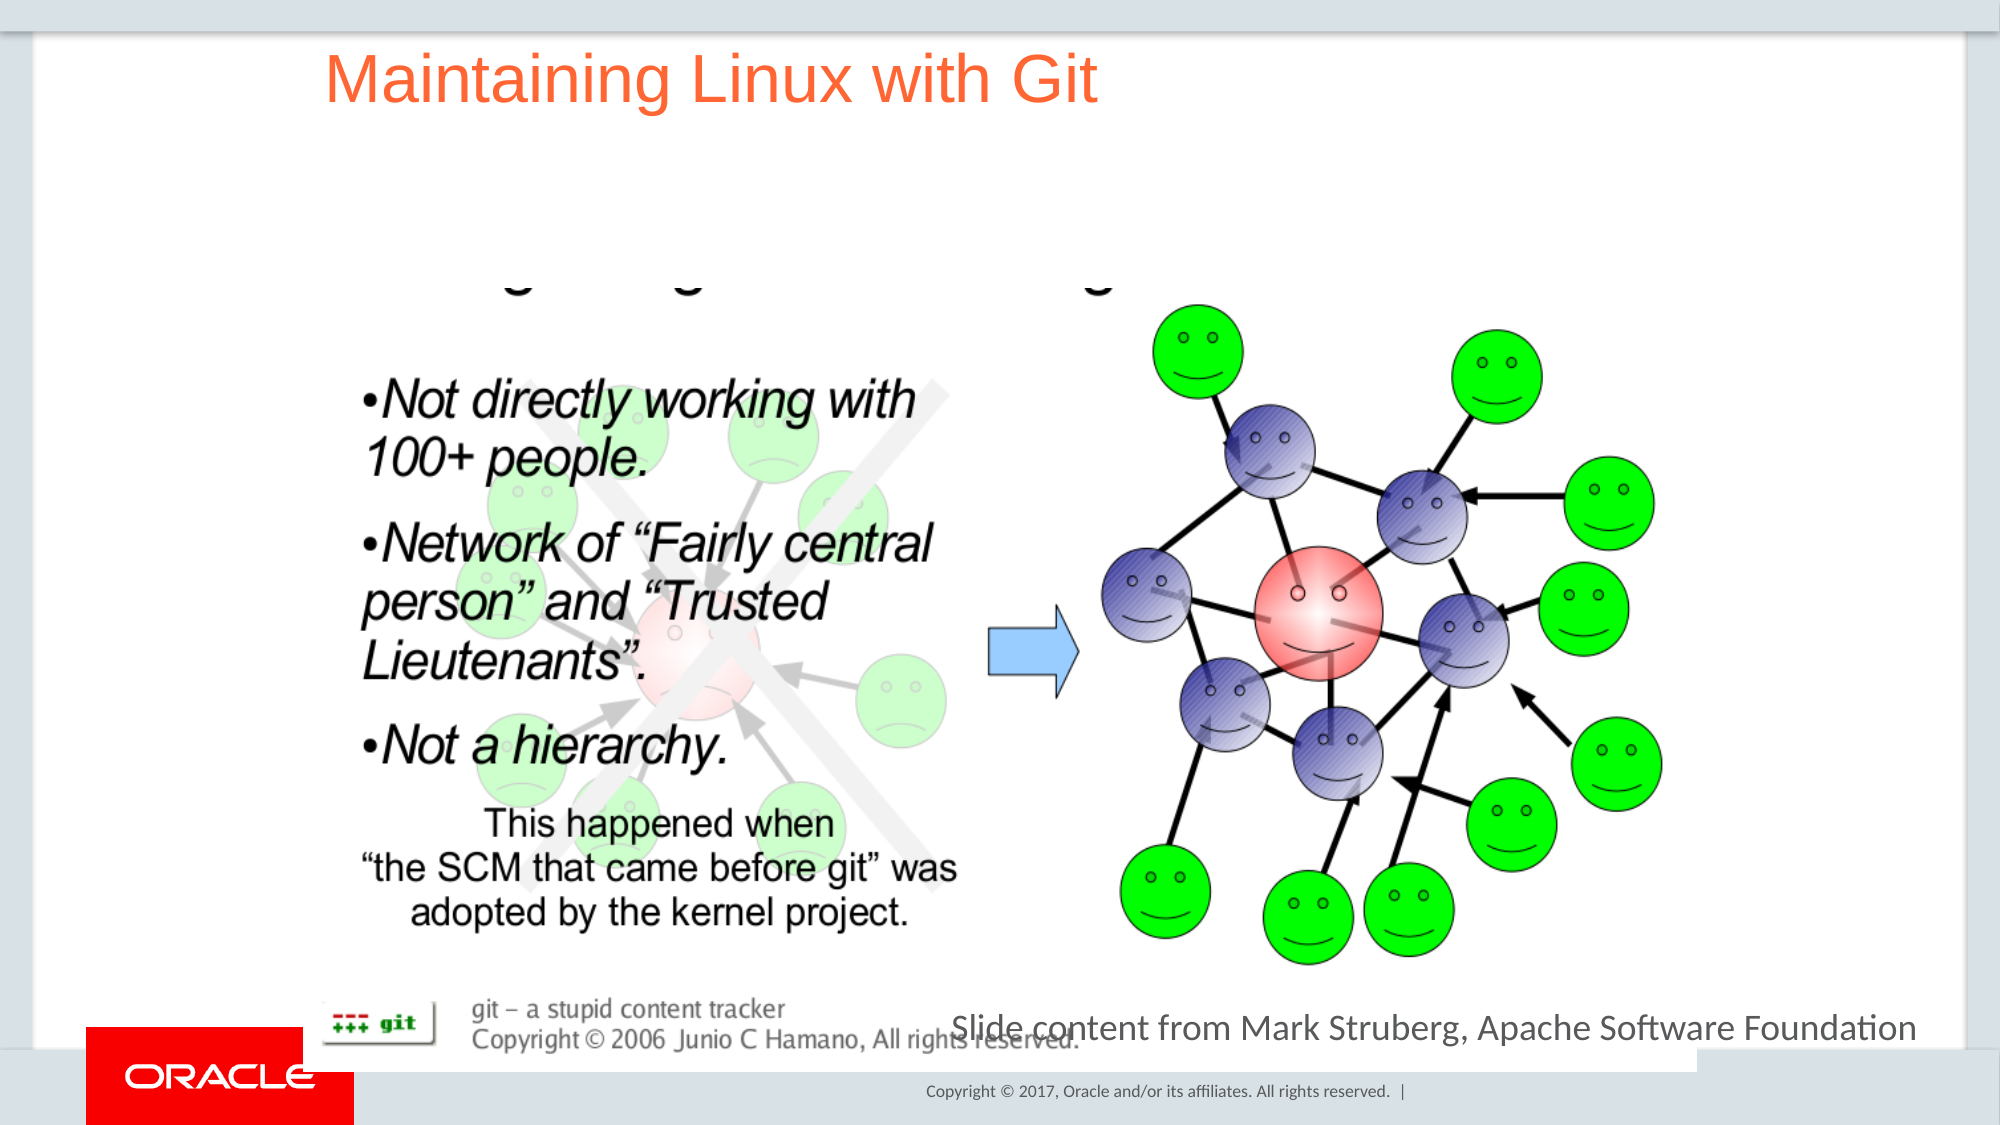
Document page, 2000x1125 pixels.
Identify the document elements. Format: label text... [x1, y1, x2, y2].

text_box Slide content from Mark Struberg, Apache Software Foundation [951, 1008, 2000, 1125]
picture [86, 287, 1697, 1125]
text_box Maintaining Linux with Git [324, 36, 1675, 113]
